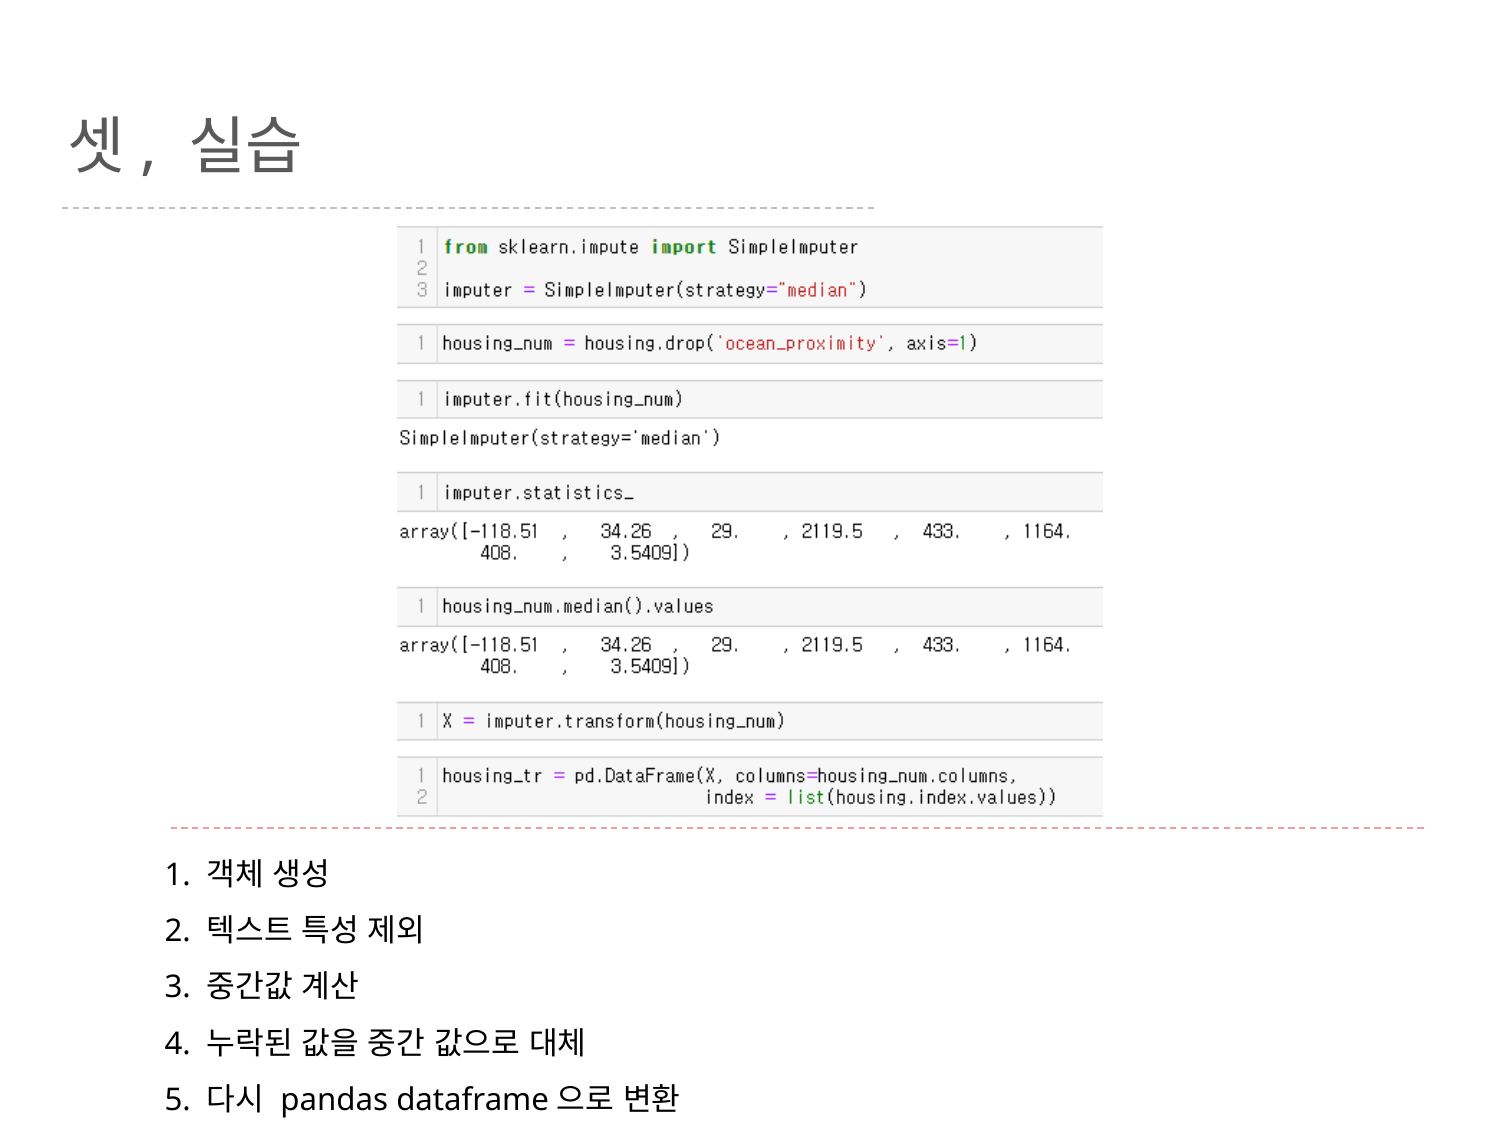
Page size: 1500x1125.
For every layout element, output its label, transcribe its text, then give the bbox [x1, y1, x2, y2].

text_box 1. 객체 생성 2. 텍스트 특성 제외 3. 중간값 계산 4. 누락된 값을 중간 값으로 대체 5. 다시 pandas dataframe으로 변환 [149, 828, 1447, 1125]
text_box 셋, 실습 [53, 98, 1193, 189]
picture [396, 226, 1104, 818]
